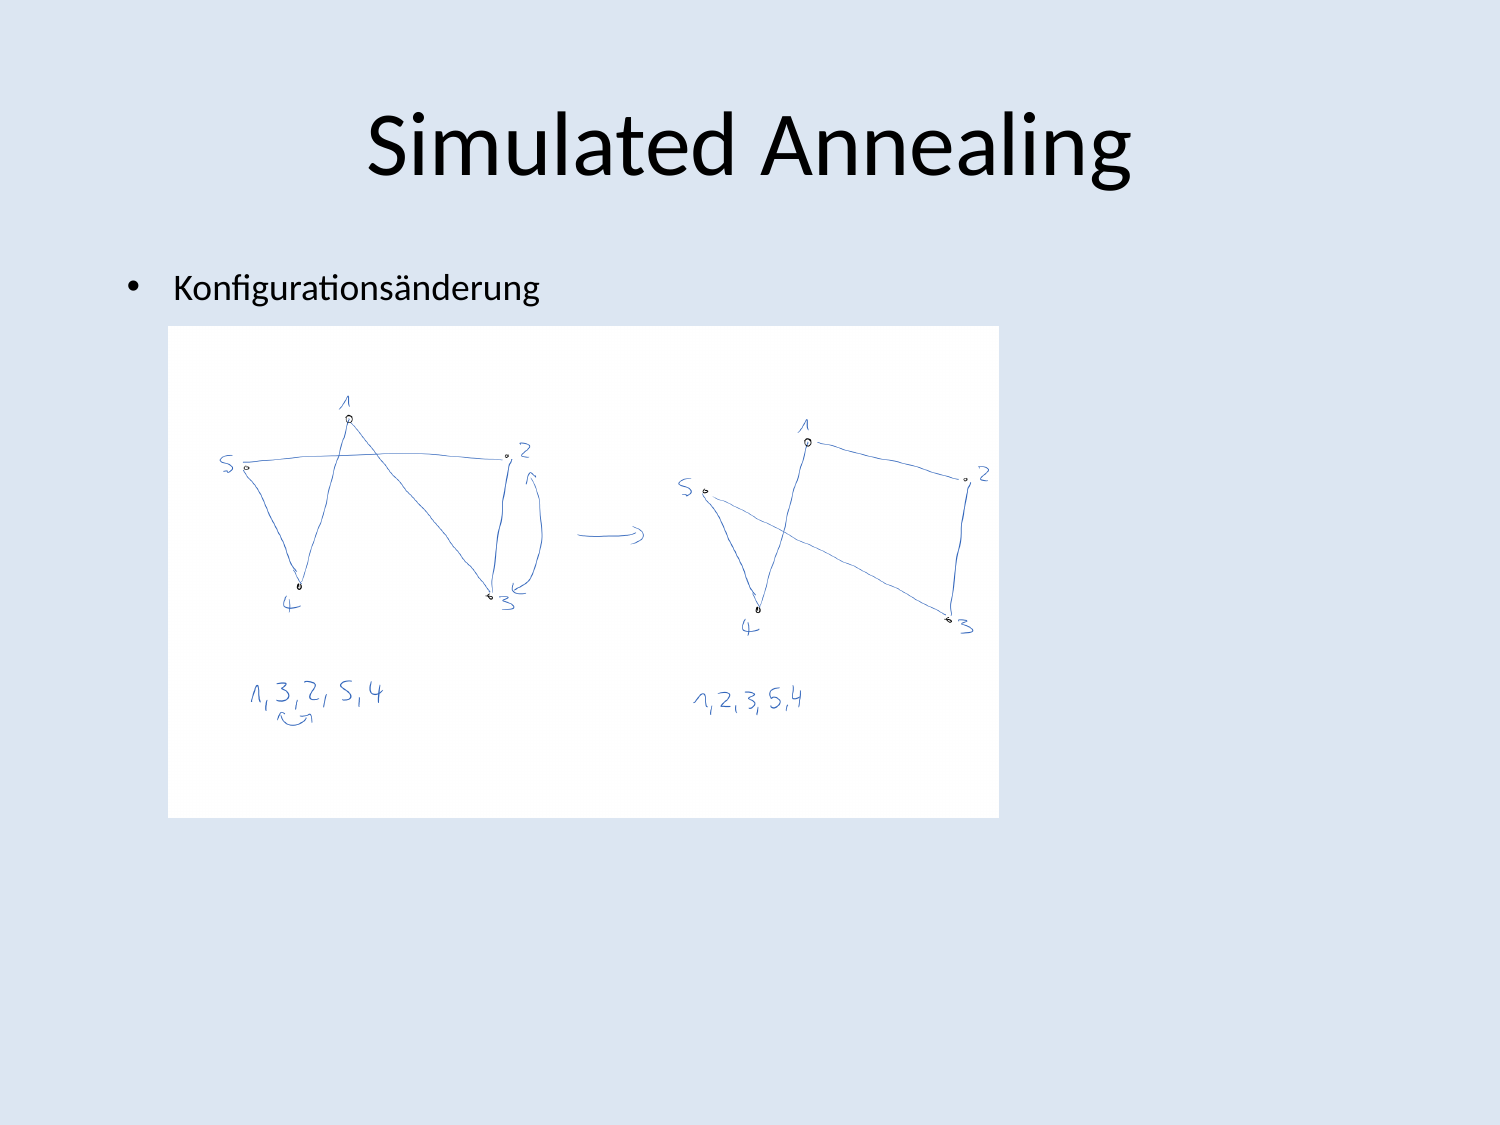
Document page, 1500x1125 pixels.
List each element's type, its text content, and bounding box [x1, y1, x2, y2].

picture [168, 326, 999, 819]
title Simulated Annealing [75, 45, 1425, 233]
text_box Konfigurationsänderung [112, 255, 1341, 361]
